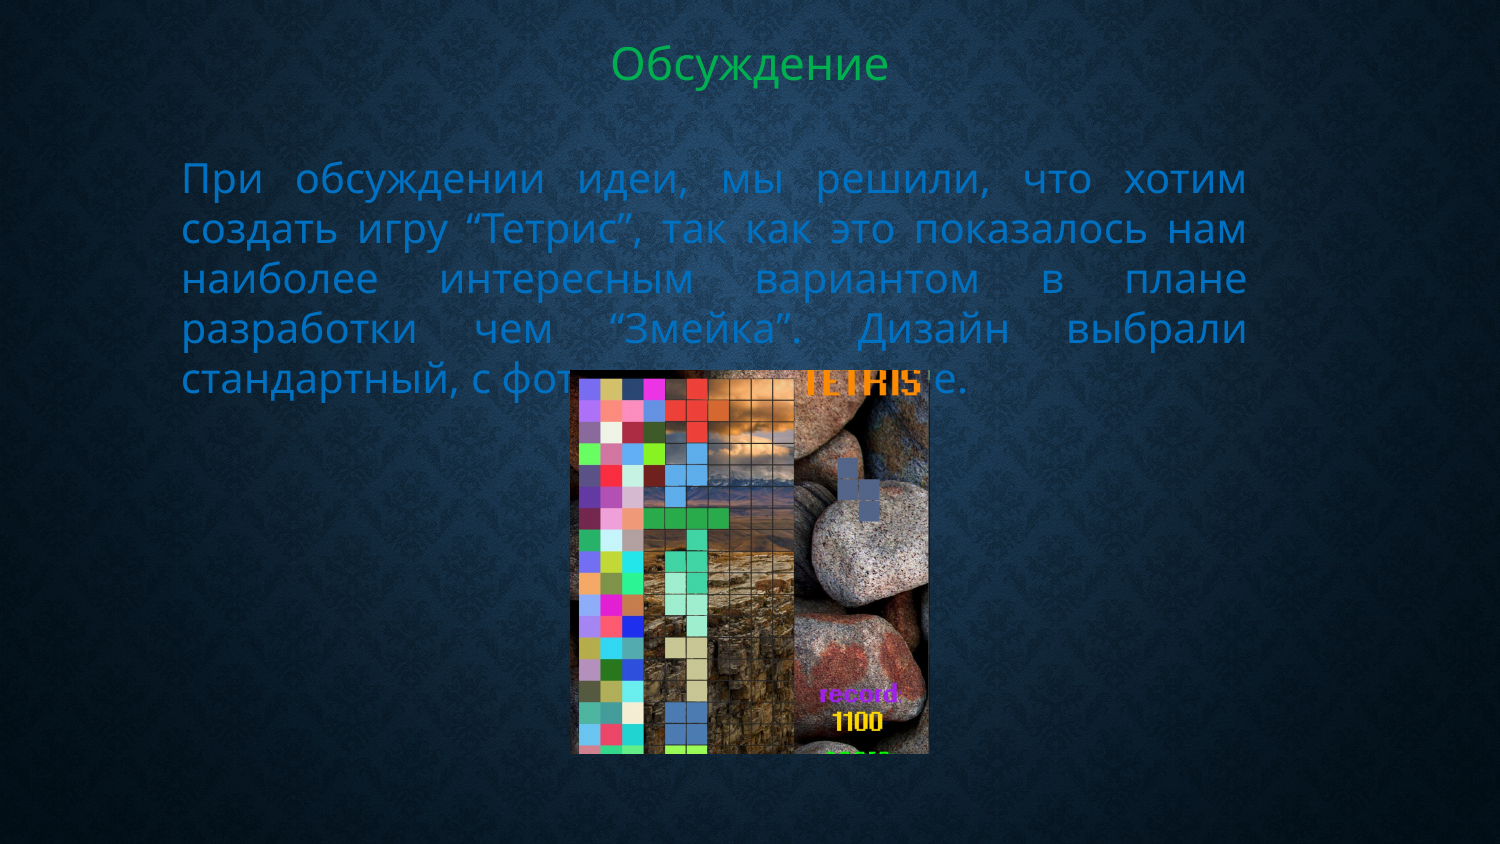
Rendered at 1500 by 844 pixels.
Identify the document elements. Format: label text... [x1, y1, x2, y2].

picture [569, 370, 931, 754]
text_box При обсуждении идеи, мы решили, что хотим создать игру “Тетрис”, так как это показалось нам наиболее интересным вариантом в плане разработки чем “Змейка”. Дизайн выбрали стандартный, с фото на заднем плане. [165, 137, 1263, 418]
text_box Обсуждение [305, 19, 1195, 105]
